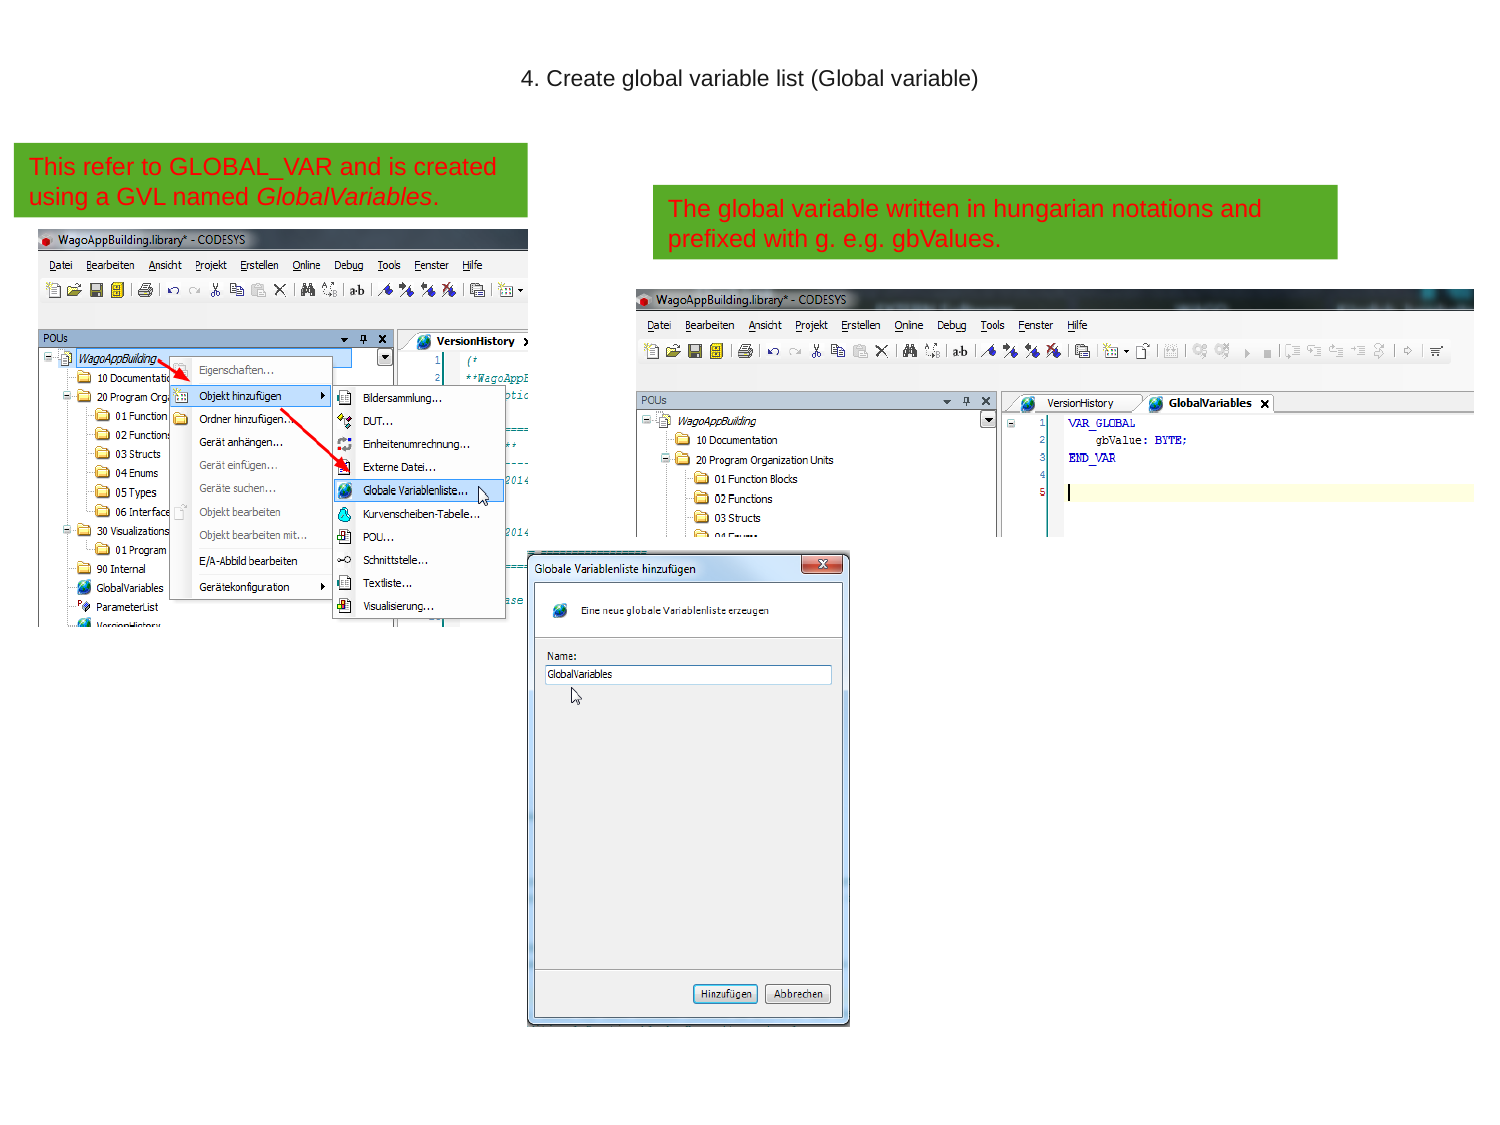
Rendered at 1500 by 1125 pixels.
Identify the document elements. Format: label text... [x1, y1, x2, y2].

picture [636, 288, 1475, 537]
title 4. Create global variable list (Global variable) [75, 55, 1425, 130]
text_box This refer to GLOBAL_VAR and is created using a GVL named GlobalVariables. [13, 142, 528, 218]
text_box The global variable written in hungarian notations and prefixed with g. e.g. gbValues. [653, 184, 1338, 260]
picture [38, 229, 850, 1028]
